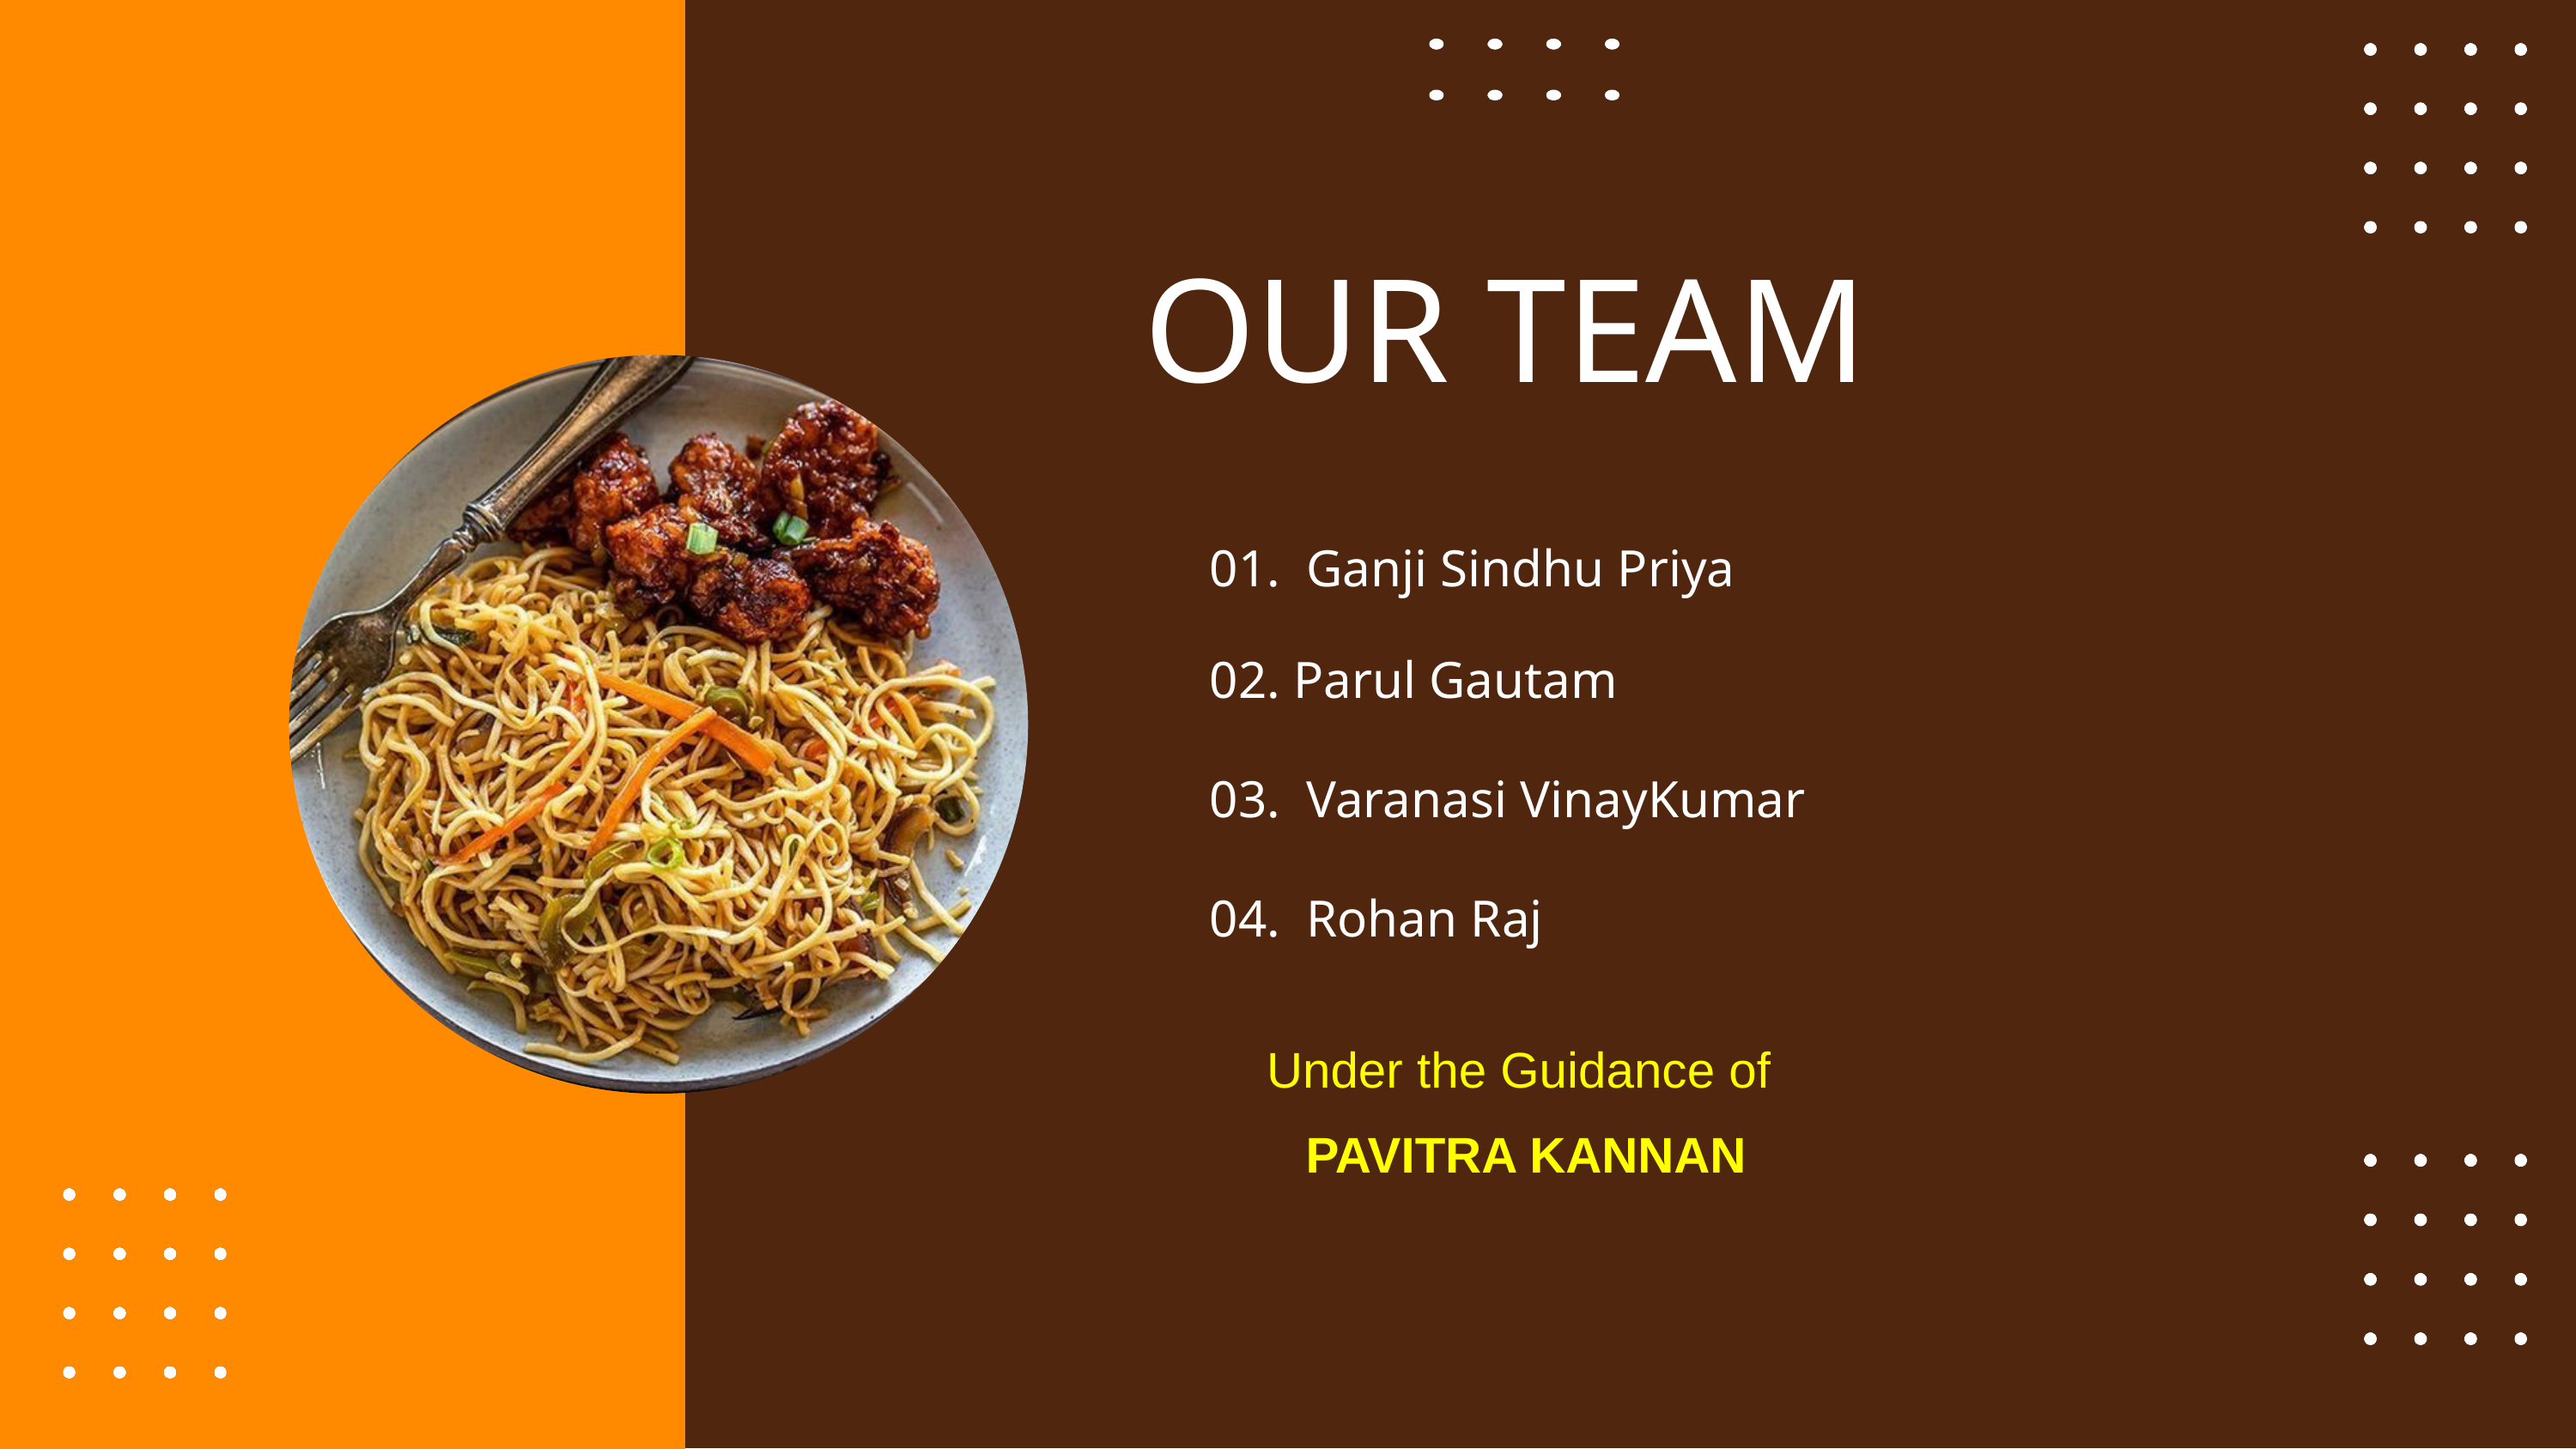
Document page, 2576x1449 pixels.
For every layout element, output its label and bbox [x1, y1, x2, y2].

text_box [0, 0, 685, 1449]
text_box [289, 355, 1029, 1094]
text_box [691, 0, 2576, 1449]
